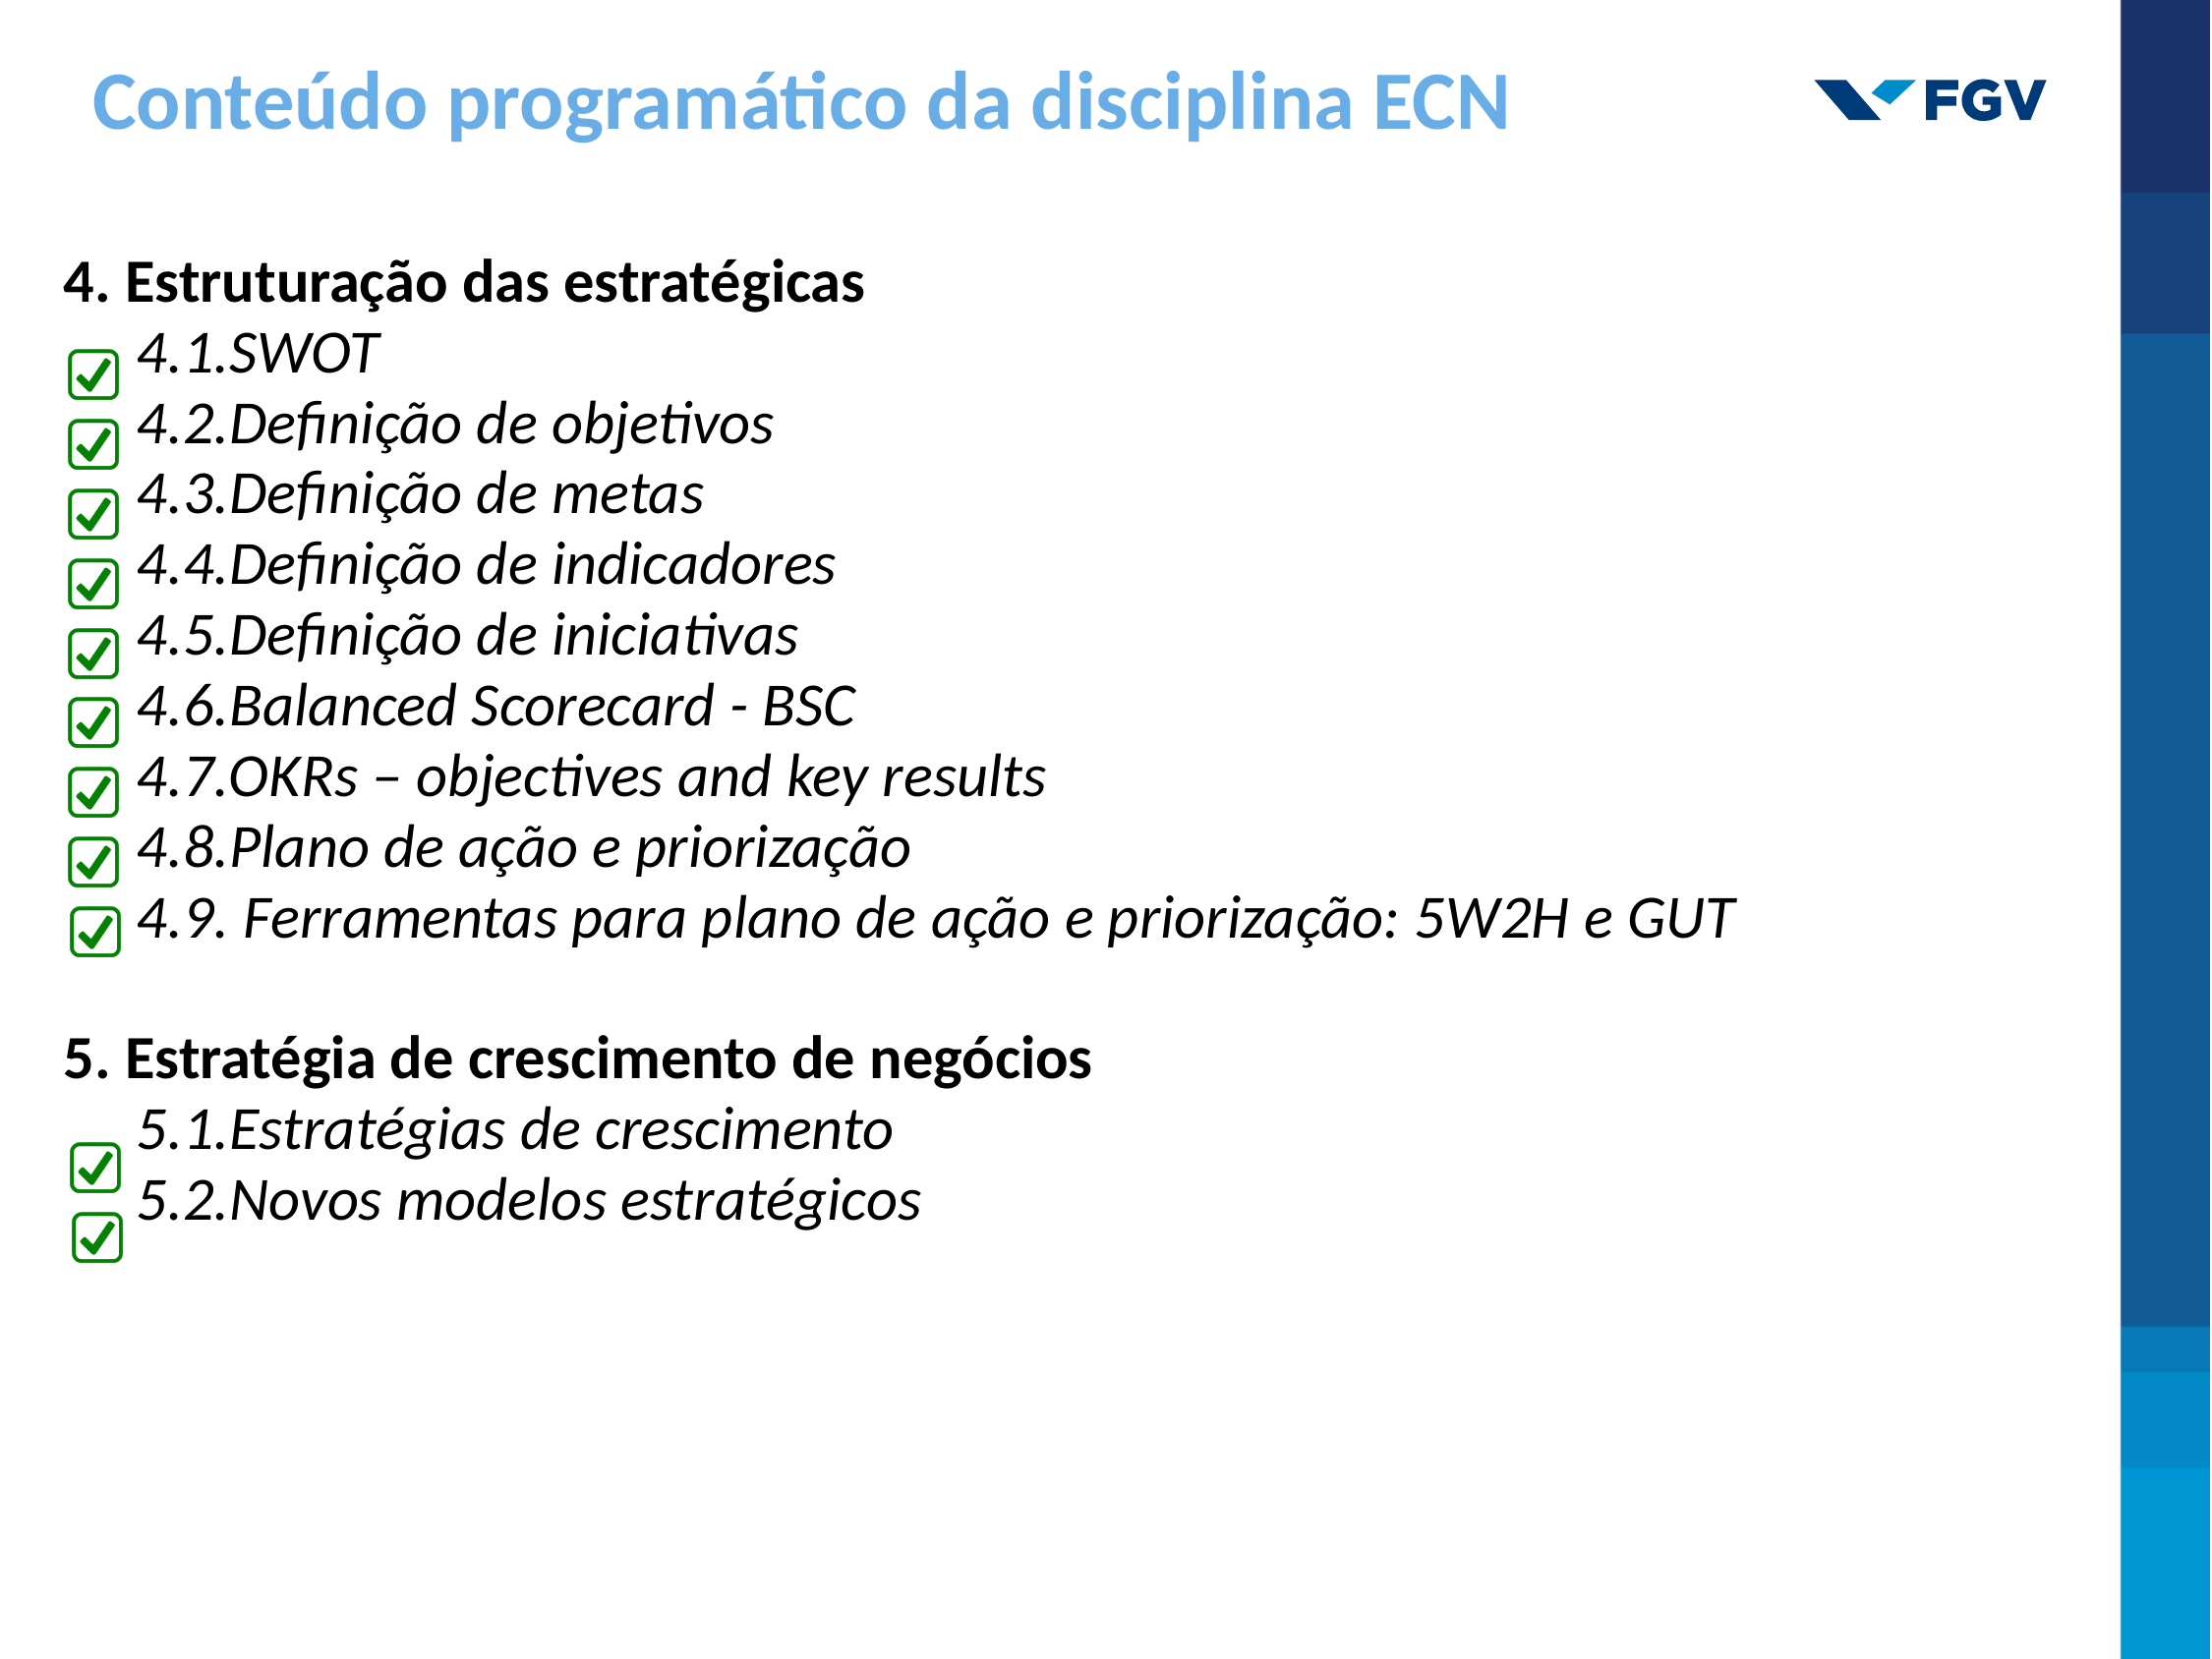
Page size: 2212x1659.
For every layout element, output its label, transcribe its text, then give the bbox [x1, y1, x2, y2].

picture [2, 0, 2210, 1659]
title Conteúdo programático da disciplina ECN [78, 38, 1733, 156]
list 4. Estruturação das estratégicas 4.1.SWOT 4.2.Definição de objetivos 4.3.Definição de metas 4.4.Definição de indicadores 4.5.Definição de iniciativas 4.6.Balanced Scorecard - BSC 4.7.OKRs – objectives and key results 4.8.Plano de ação e priorização 4.9. Ferramentas para plano de ação e priorização: 5W2H e GUT 5. Estratégia de crescimento de negócios 5.1.Estratégias de crescimento 5.2.Novos modelos estratégicos [49, 249, 2093, 1590]
